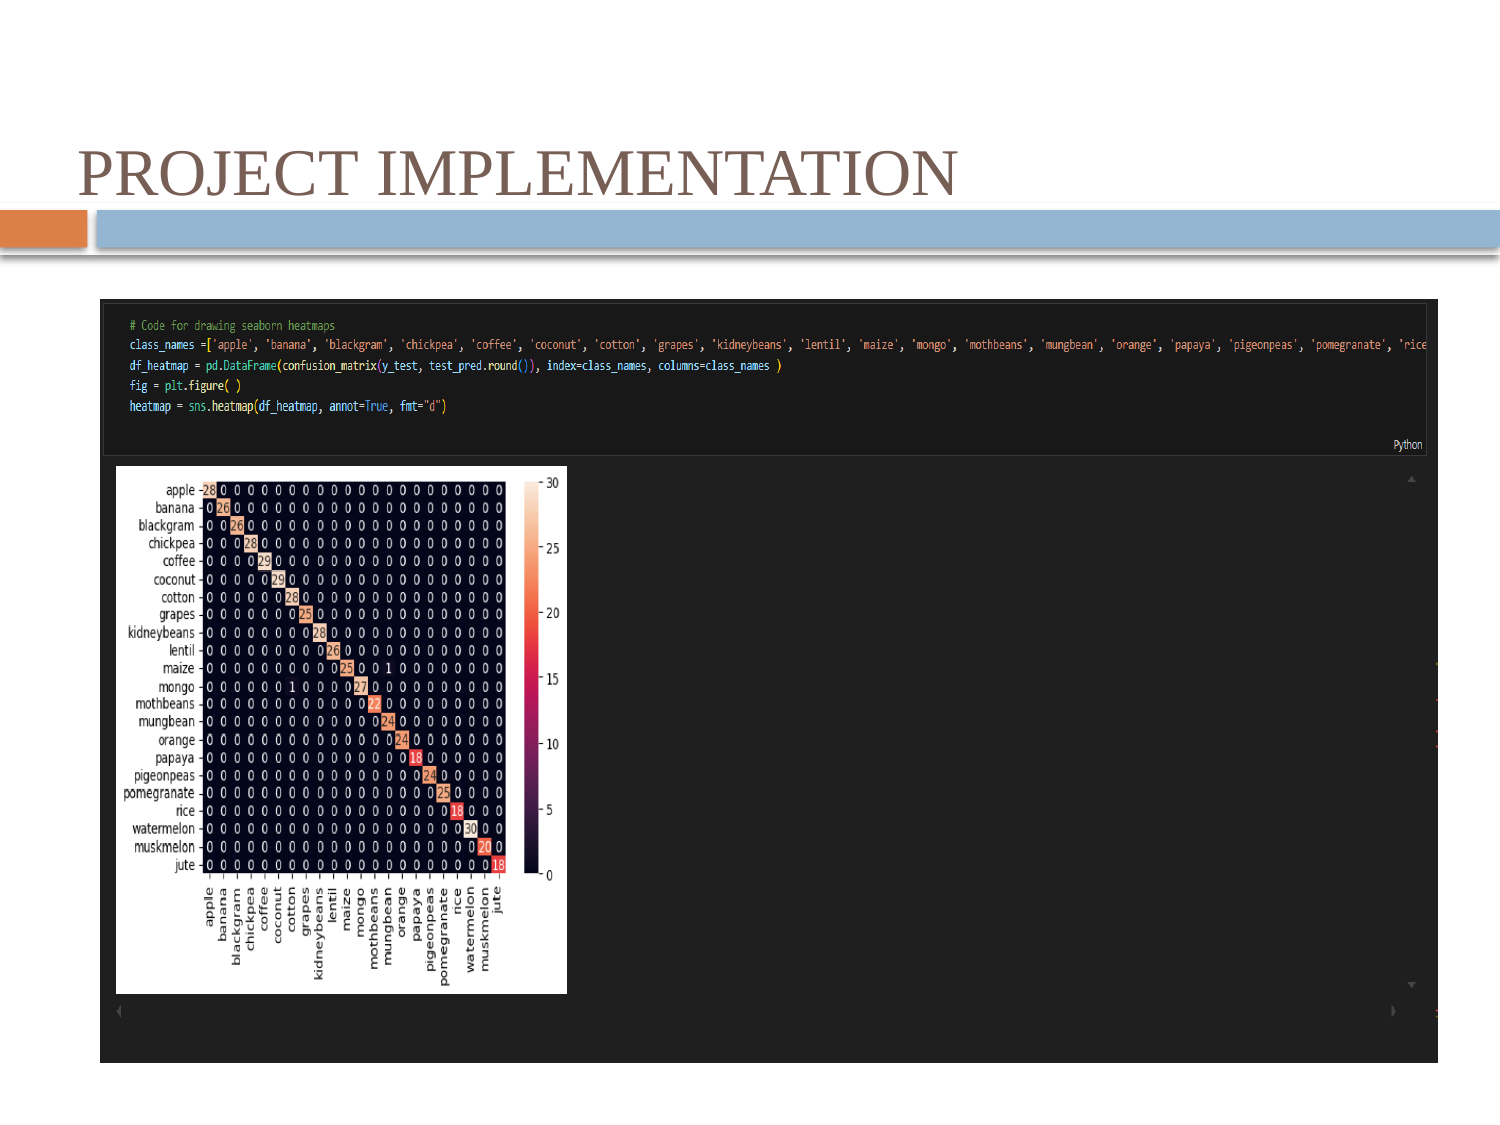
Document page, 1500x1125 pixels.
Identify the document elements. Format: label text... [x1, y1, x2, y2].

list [100, 299, 1439, 1063]
title PROJECT IMPLEMENTATION [62, 87, 1400, 250]
